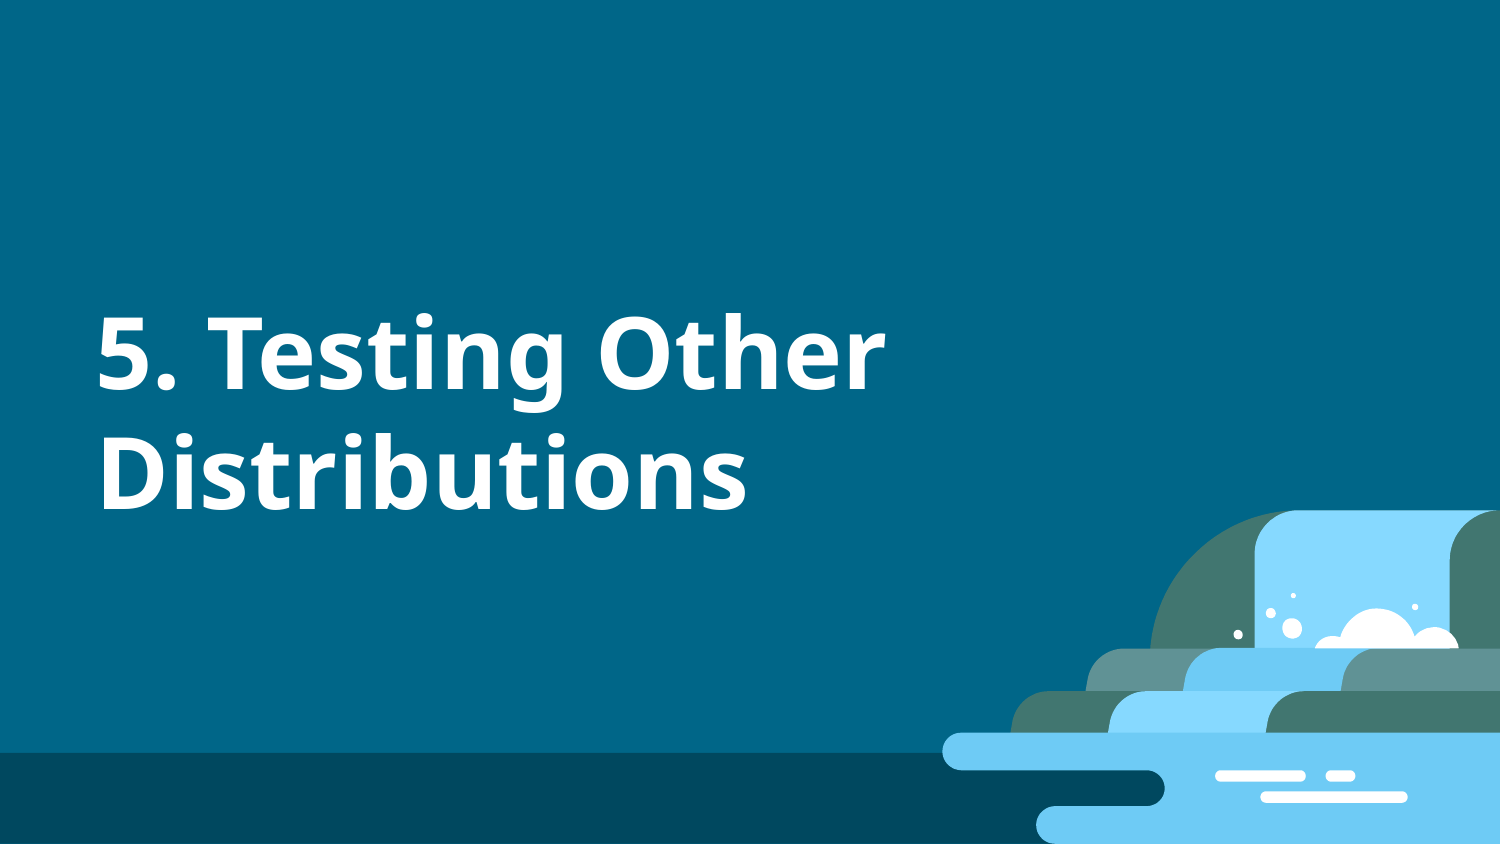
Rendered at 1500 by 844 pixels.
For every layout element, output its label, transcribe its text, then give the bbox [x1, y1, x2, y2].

title 5. Testing Other Distributions [80, 73, 1430, 508]
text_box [0, 510, 1500, 844]
